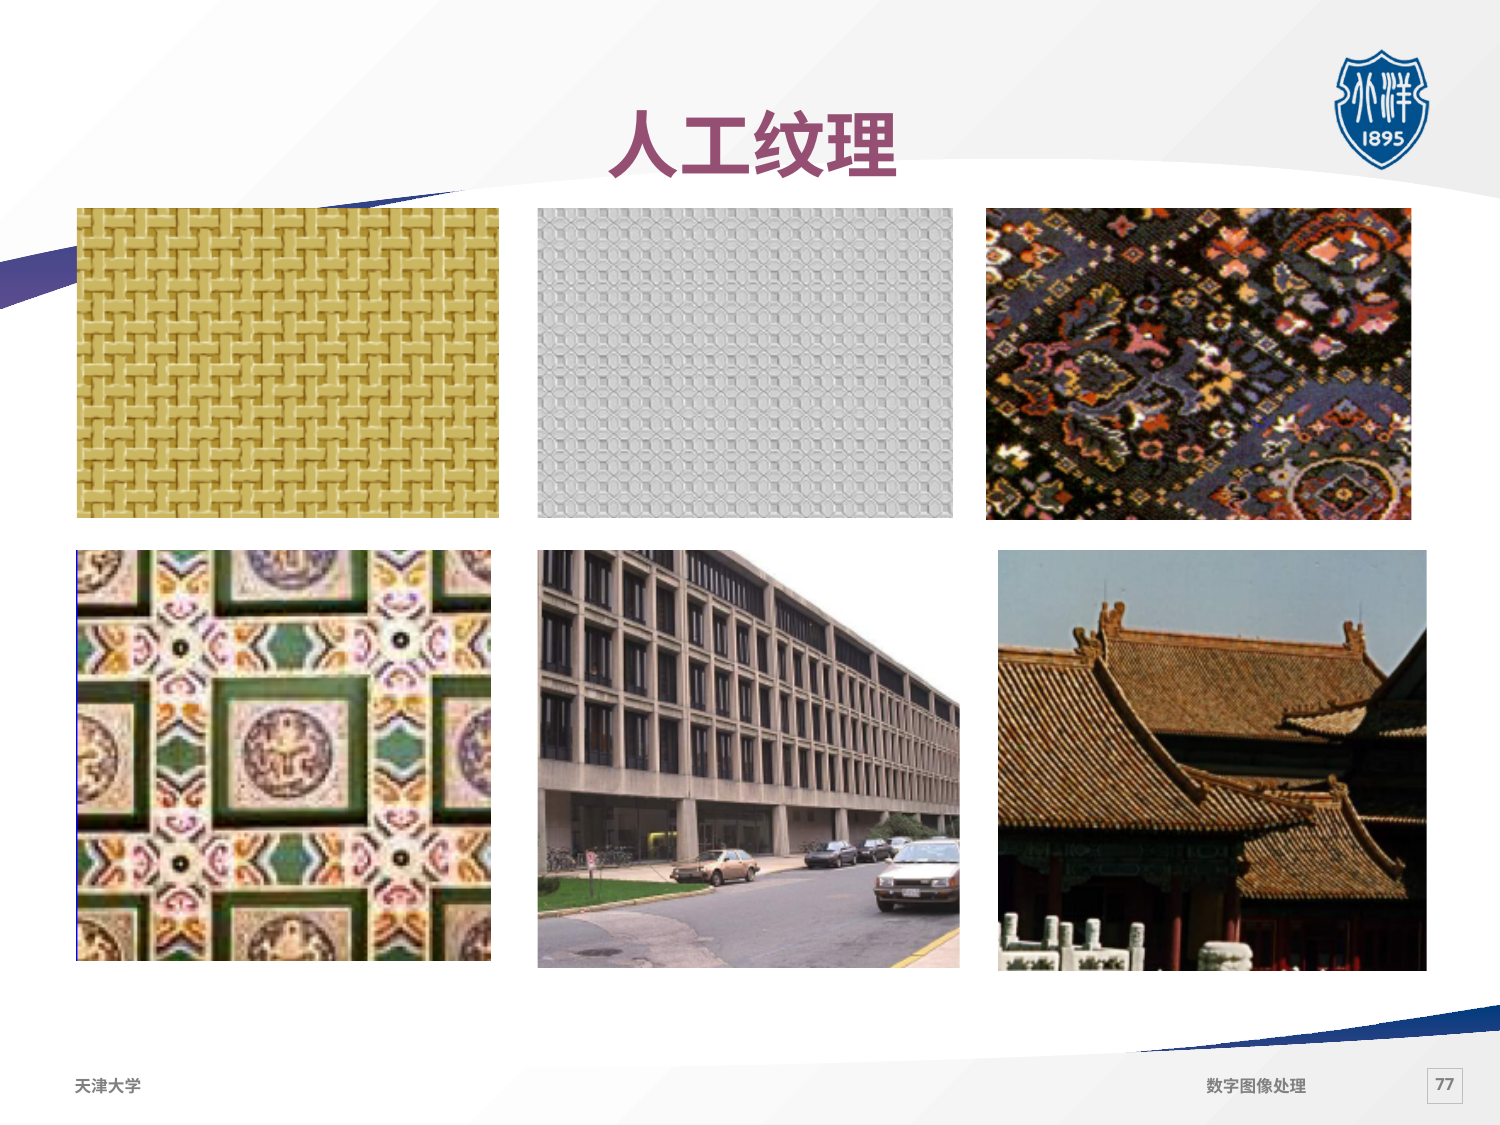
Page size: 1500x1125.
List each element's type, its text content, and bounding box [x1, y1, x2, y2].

picture [76, 207, 499, 518]
picture [537, 207, 953, 518]
picture [76, 550, 491, 961]
picture [986, 207, 1412, 520]
picture [998, 550, 1427, 971]
text_box 人工纹理 [407, 113, 1140, 187]
picture [1321, 47, 1447, 172]
picture [537, 550, 960, 968]
